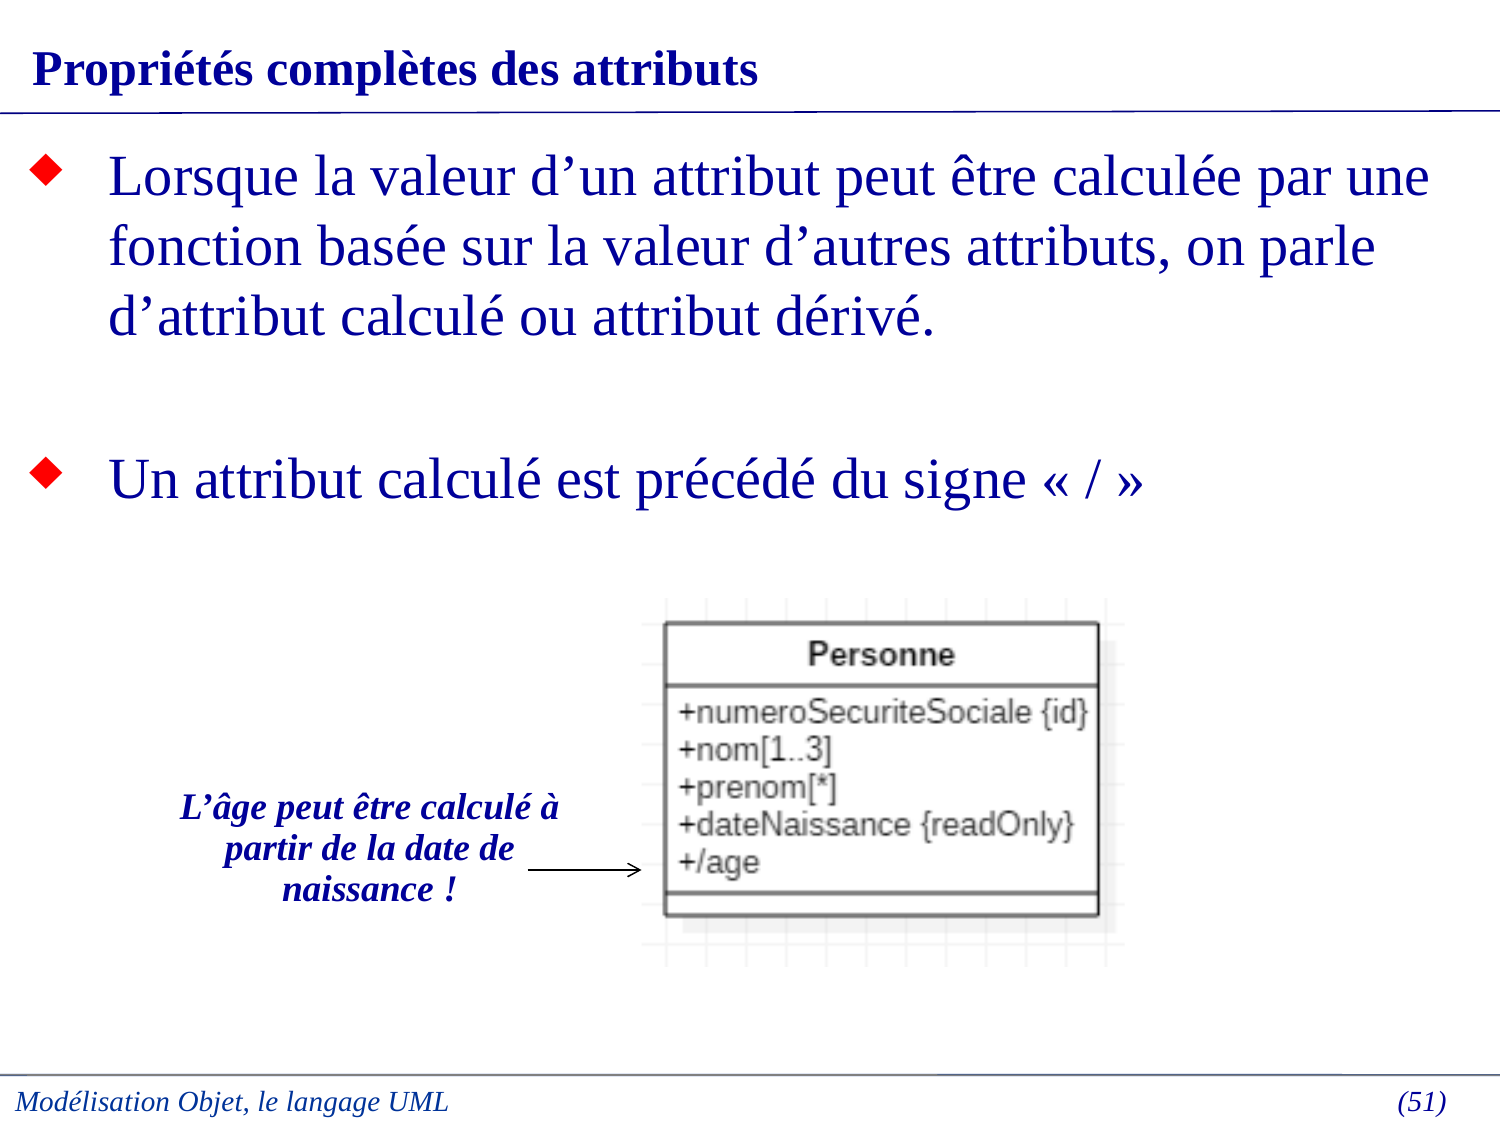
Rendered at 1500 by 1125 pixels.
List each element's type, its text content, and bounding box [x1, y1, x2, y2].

list Lorsque la valeur d’un attribut peut être calculée par une fonction basée sur la valeur d’autres attributs, on parle d’attribut calculé ou attribut dérivé. Un attribut calculé est précédé du signe « / » [14, 129, 1471, 783]
text_box L’âge peut être calculé à partir de la date de naissance ! [158, 780, 582, 917]
slide_number (51) [949, 1074, 1462, 1118]
title Propriétés complètes des attributs [17, 28, 1481, 104]
footer Modélisation Objet, le langage UML [0, 1074, 850, 1120]
picture [641, 598, 1125, 967]
